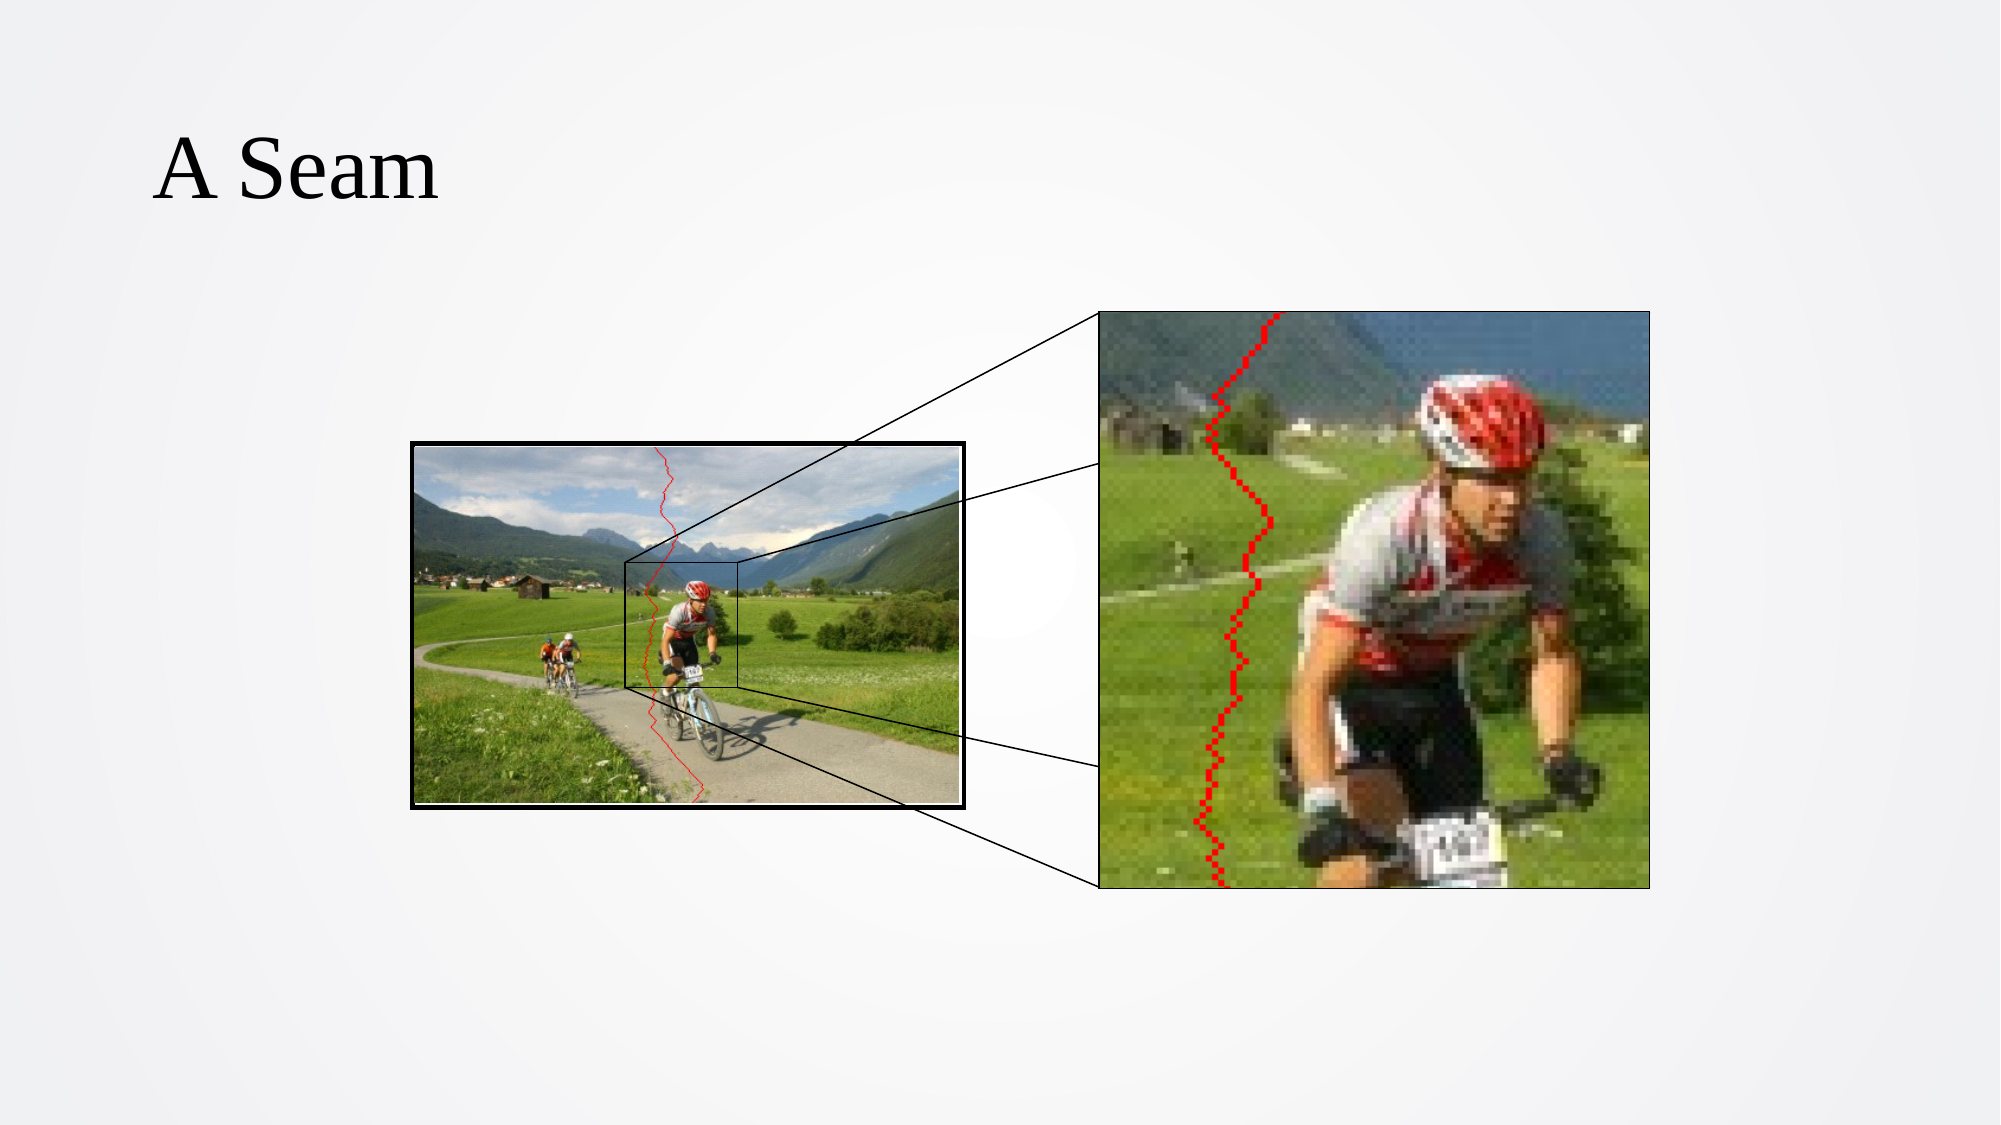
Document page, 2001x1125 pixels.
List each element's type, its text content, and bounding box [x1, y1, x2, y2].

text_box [624, 312, 1650, 888]
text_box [414, 447, 624, 803]
text_box [412, 443, 624, 808]
title A Seam [137, 59, 1863, 278]
